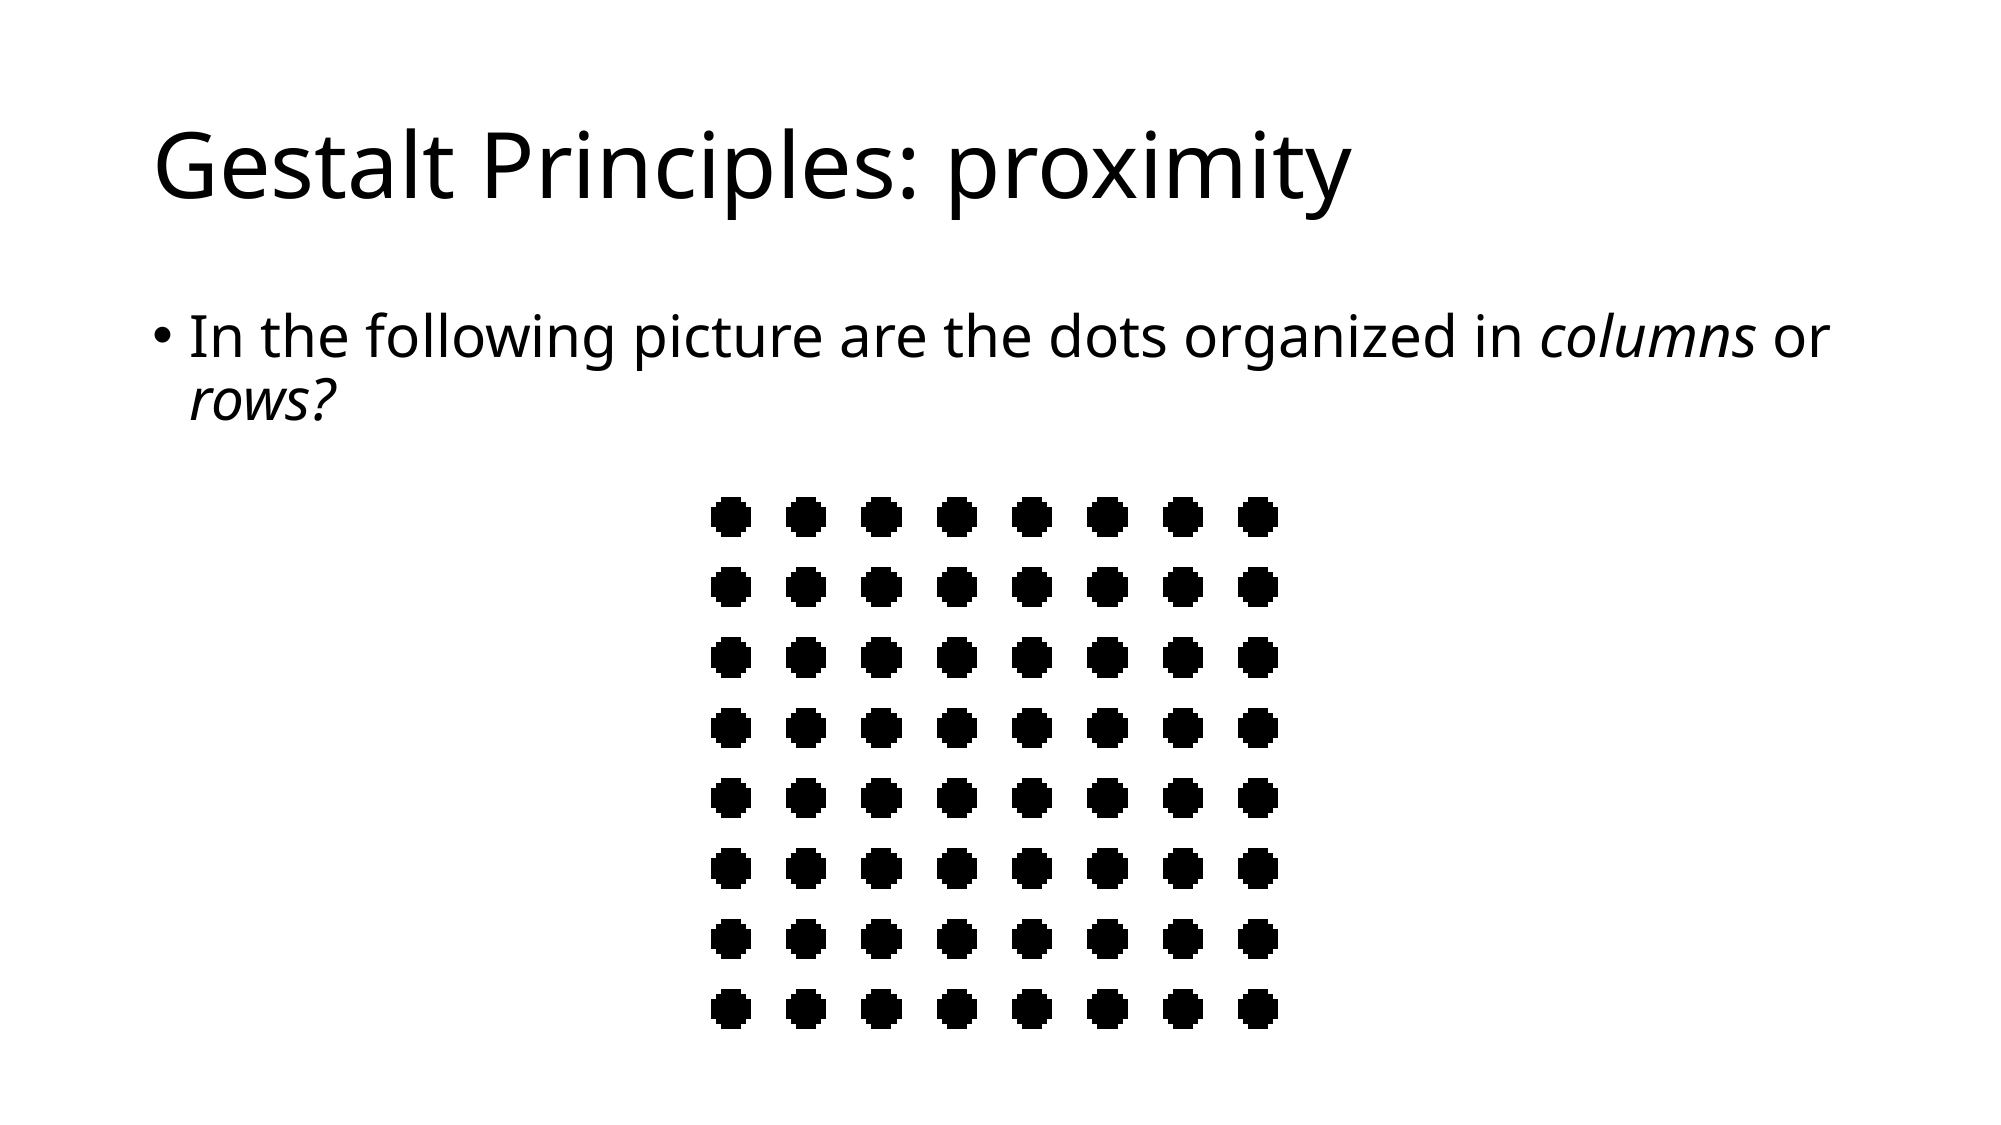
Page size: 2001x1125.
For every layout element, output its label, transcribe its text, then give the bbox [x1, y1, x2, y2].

picture [680, 466, 1320, 1066]
list In the following picture are the dots organized in columns or rows? [137, 299, 1863, 1014]
title Gestalt Principles: proximity [137, 59, 1863, 278]
